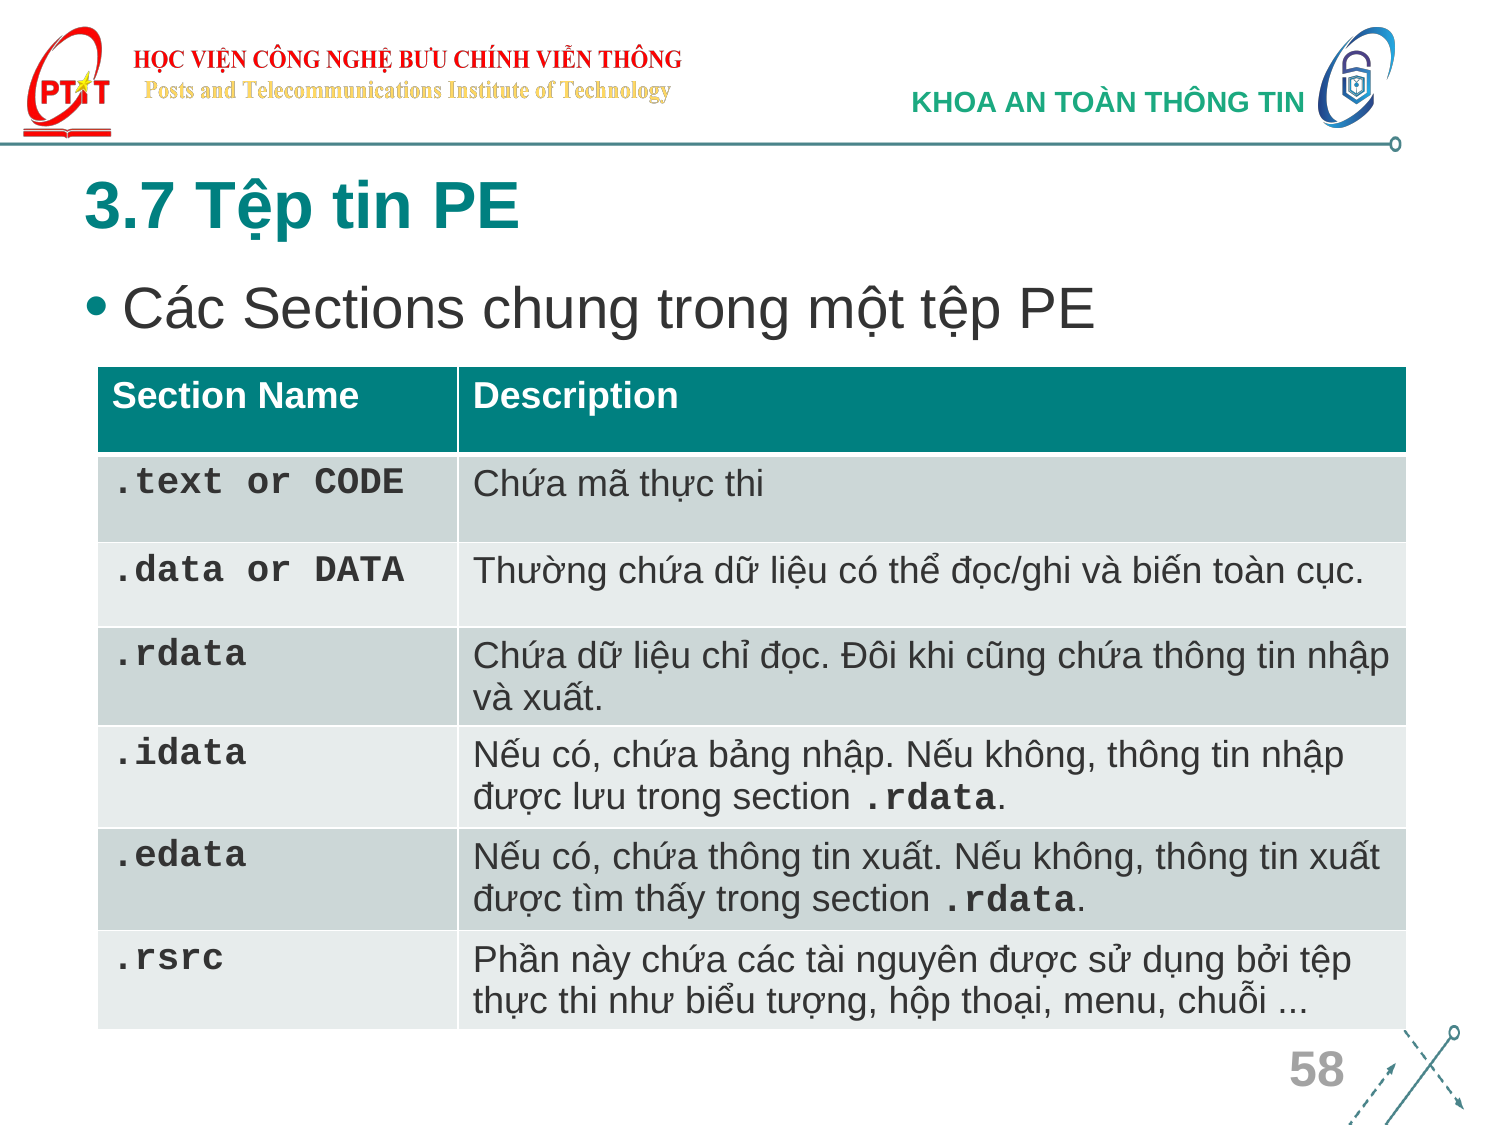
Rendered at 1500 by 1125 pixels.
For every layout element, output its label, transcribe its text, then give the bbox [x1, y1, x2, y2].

picture [0, 18, 695, 147]
table_cell .data or DATA [98, 543, 457, 626]
table_cell .idata [98, 727, 457, 827]
table_cell .edata [98, 829, 457, 930]
table_cell .text or CODE [98, 457, 457, 542]
table_cell Chứa mã thực thi [459, 457, 1406, 542]
table_header Description [459, 367, 1406, 452]
table_cell Phần này chứa các tài nguyên được sử dụng bởi tệp thực thi như biểu tượng, hộp thoại, menu, chuỗi ... [459, 931, 1406, 1029]
picture [1318, 27, 1395, 128]
table_header Section Name [98, 367, 457, 452]
table_cell Nếu có, chứa bảng nhập. Nếu không, thông tin nhập được lưu trong section .rdata. [459, 727, 1406, 827]
list Các Sections chung trong một tệp PE [69, 241, 1472, 1010]
table_cell Chứa dữ liệu chỉ đọc. Đôi khi cũng chứa thông tin nhập và xuất. [459, 628, 1406, 725]
title 3.7 Tệp tin PE [69, 163, 1307, 241]
table_cell Thường chứa dữ liệu có thể đọc/ghi và biến toàn cục. [459, 543, 1406, 626]
table_cell .rdata [98, 628, 457, 725]
table_cell Nếu có, chứa thông tin xuất. Nếu không, thông tin xuất được tìm thấy trong section .rdata. [459, 829, 1406, 930]
table_cell .rsrc [98, 931, 457, 1029]
